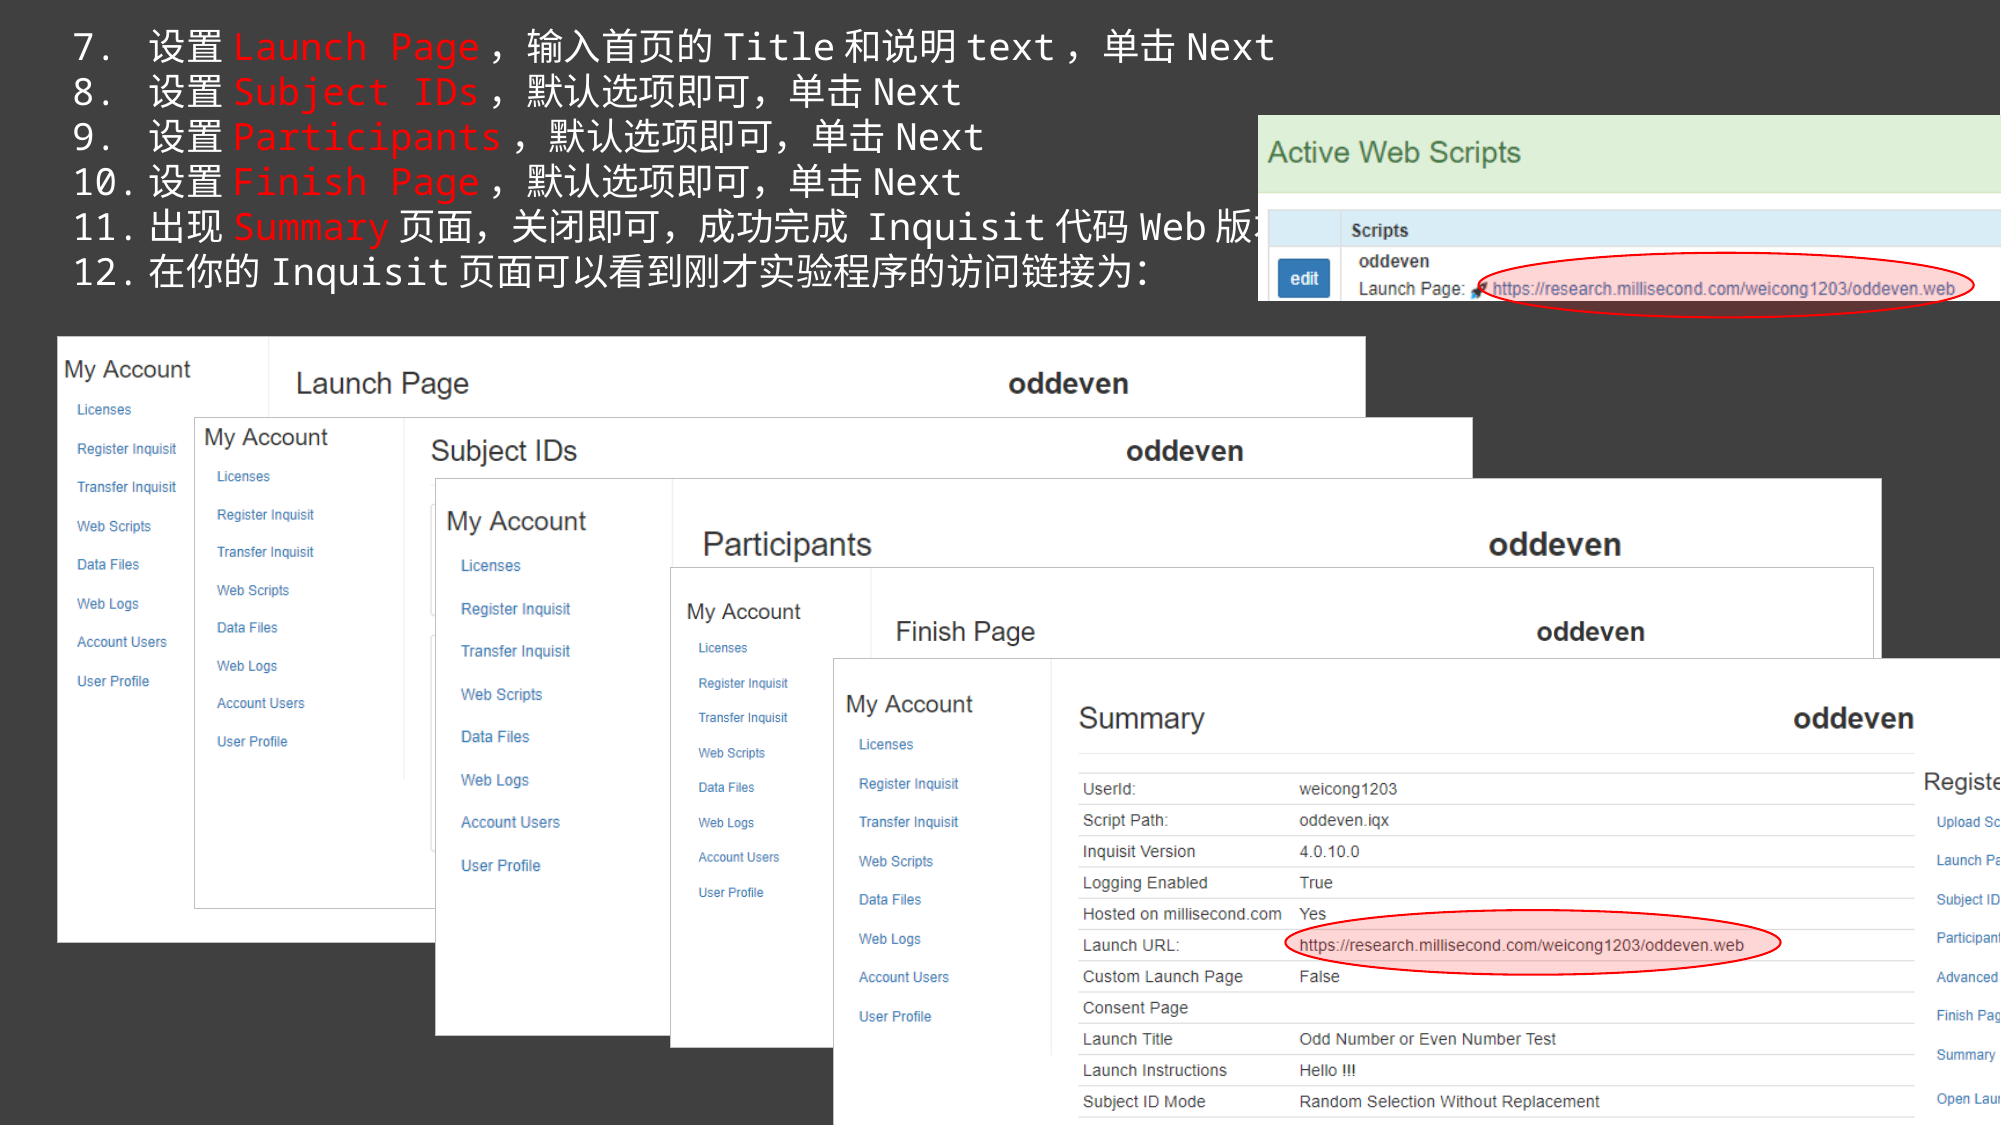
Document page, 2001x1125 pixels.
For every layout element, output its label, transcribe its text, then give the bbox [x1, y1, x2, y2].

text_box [833, 658, 2000, 1125]
picture [194, 417, 1882, 1048]
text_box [57, 336, 1366, 943]
text_box 7. 设置Launch Page，输入首页的Title和说明text，单击Next 8. 设置Subject IDs，默认选项即可，单击Next 9. 设置Participants，默认选项即可，单击Next 10.设置Finish Page，默认选项即可，单击Next 11.出现Summary页面，关闭即可，成功完成 Inquisit代码Web版本发布！ 12.在你的Inquisit页面可以看到刚才实验程序的访问链接为： [57, 15, 2000, 346]
text_box [1506, 301, 1946, 319]
picture [1258, 115, 2001, 301]
